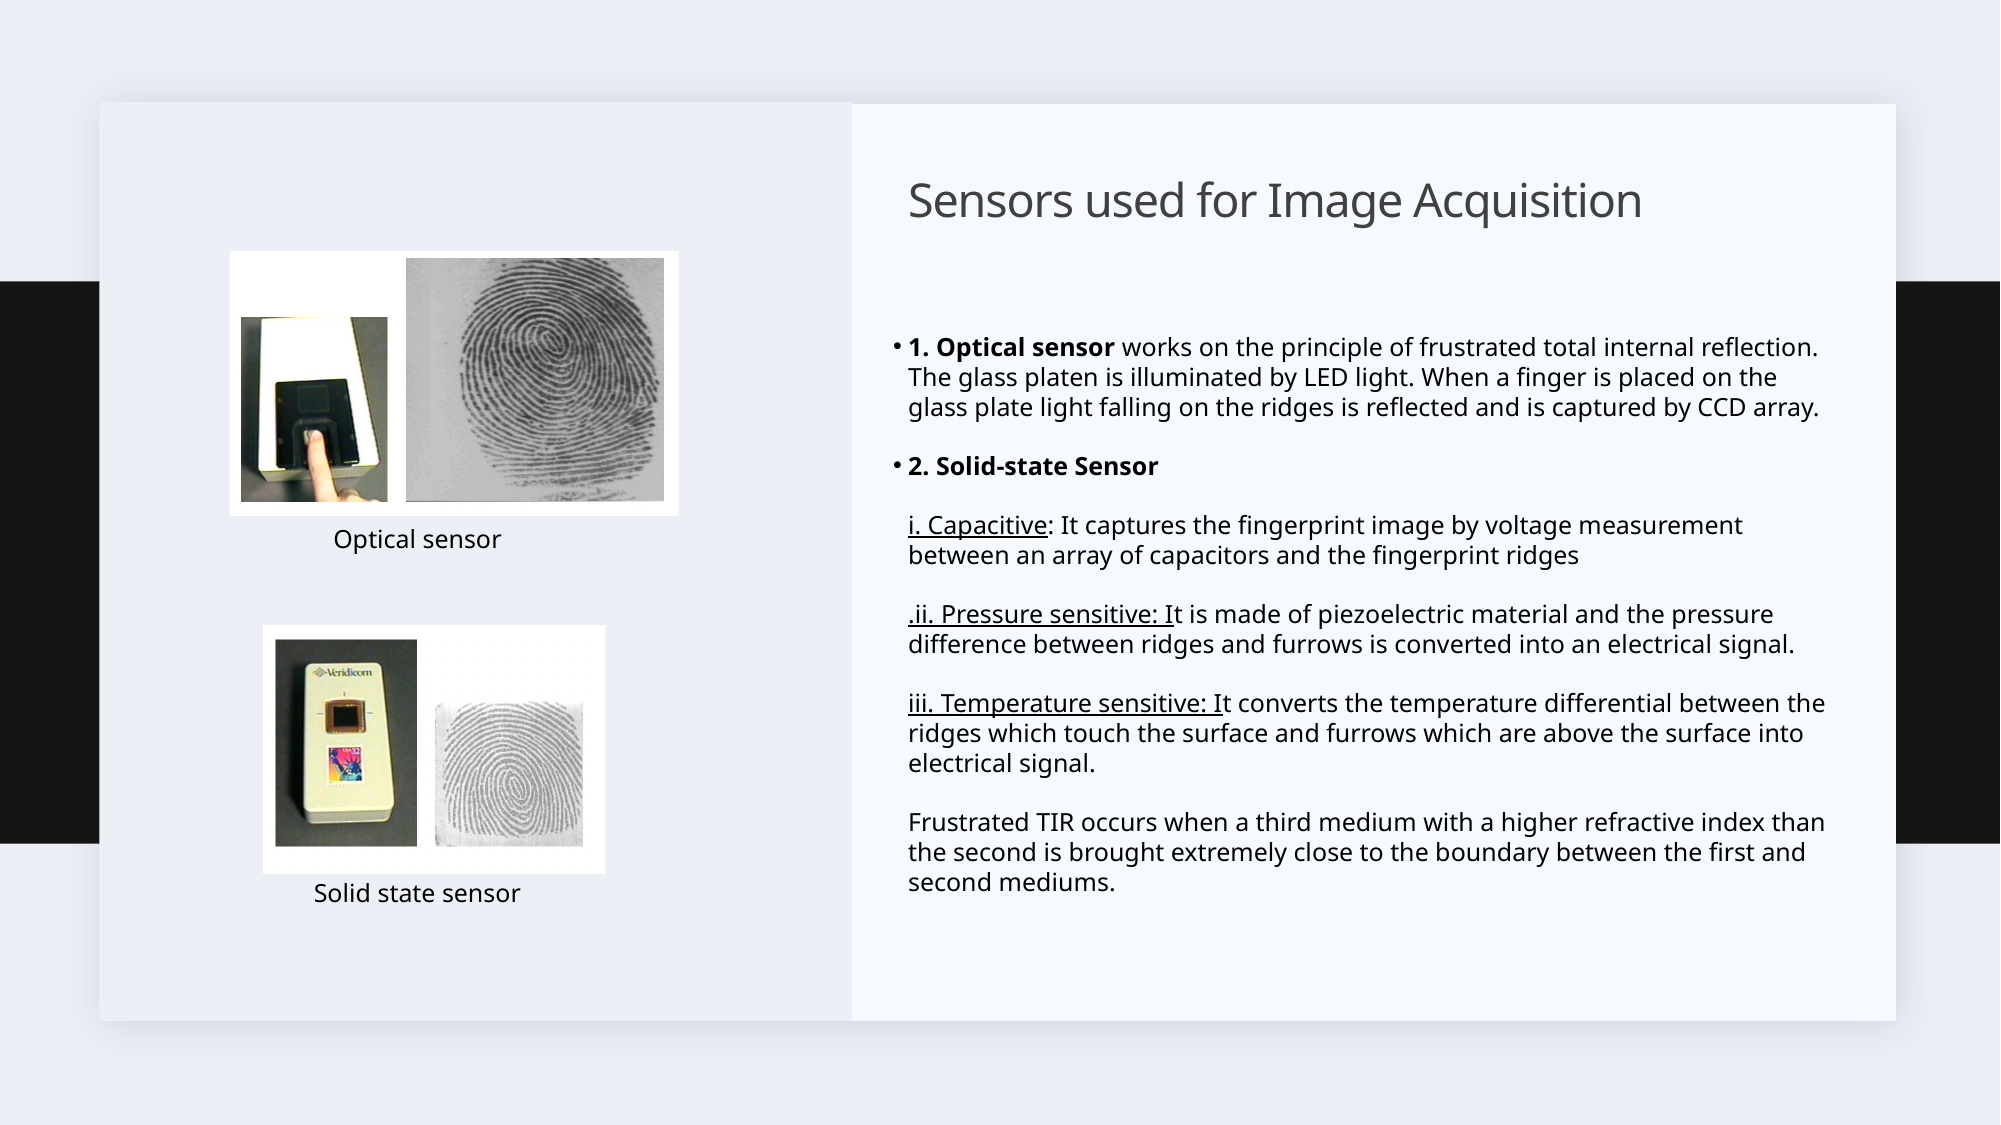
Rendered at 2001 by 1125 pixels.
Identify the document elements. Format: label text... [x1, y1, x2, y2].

picture [229, 250, 680, 517]
picture [262, 624, 607, 875]
title Sensors used for Image Acquisition [893, 154, 1830, 251]
list Optical sensor Solid state sensor [99, 101, 853, 1021]
list 1. Optical sensor works on the principle of frustrated total internal reflection. The glass platen is illuminated by LED light. When a finger is placed on the glass plate light falling on the ridges is reflected and is captured by CCD array. 2. Solid-state Sensor i. Capacitive: It captures the fingerprint image by voltage measurement between an array of capacitors and the fingerprint ridges .ii. Pressure sensitive: It is made of piezoelectric material and the pressure difference between ridges and furrows is converted into an electrical signal. iii. Temperature sensitive: It converts the temperature differential between the ridges which touch the surface and furrows which are above the surface into electrical signal. Frustrated TIR occurs when a third medium with a higher refractive index than the second is brought extremely close to the boundary between the first and second mediums. [893, 323, 1830, 971]
